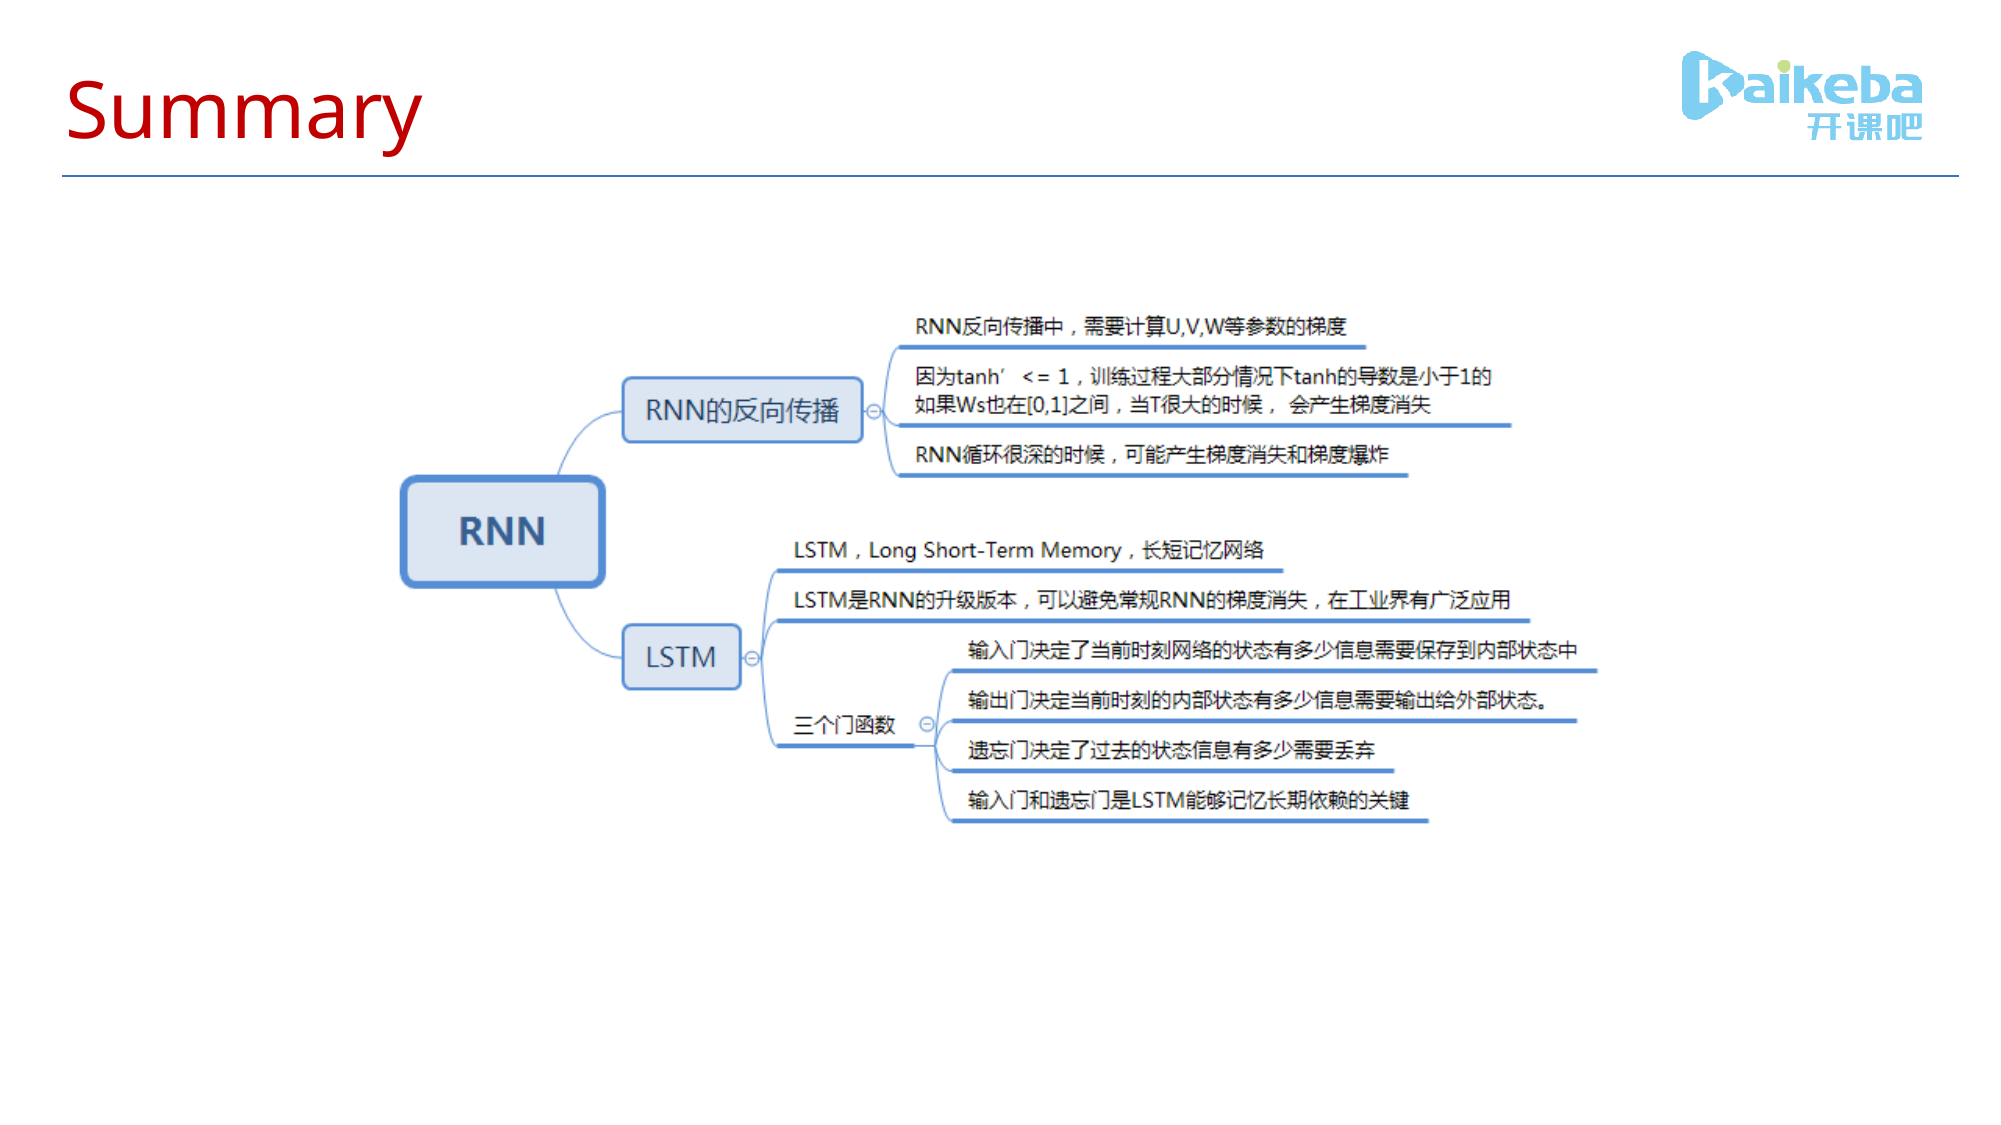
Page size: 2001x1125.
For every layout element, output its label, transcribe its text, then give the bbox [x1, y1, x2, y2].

picture [374, 277, 1626, 848]
title Summary [57, 59, 1728, 167]
